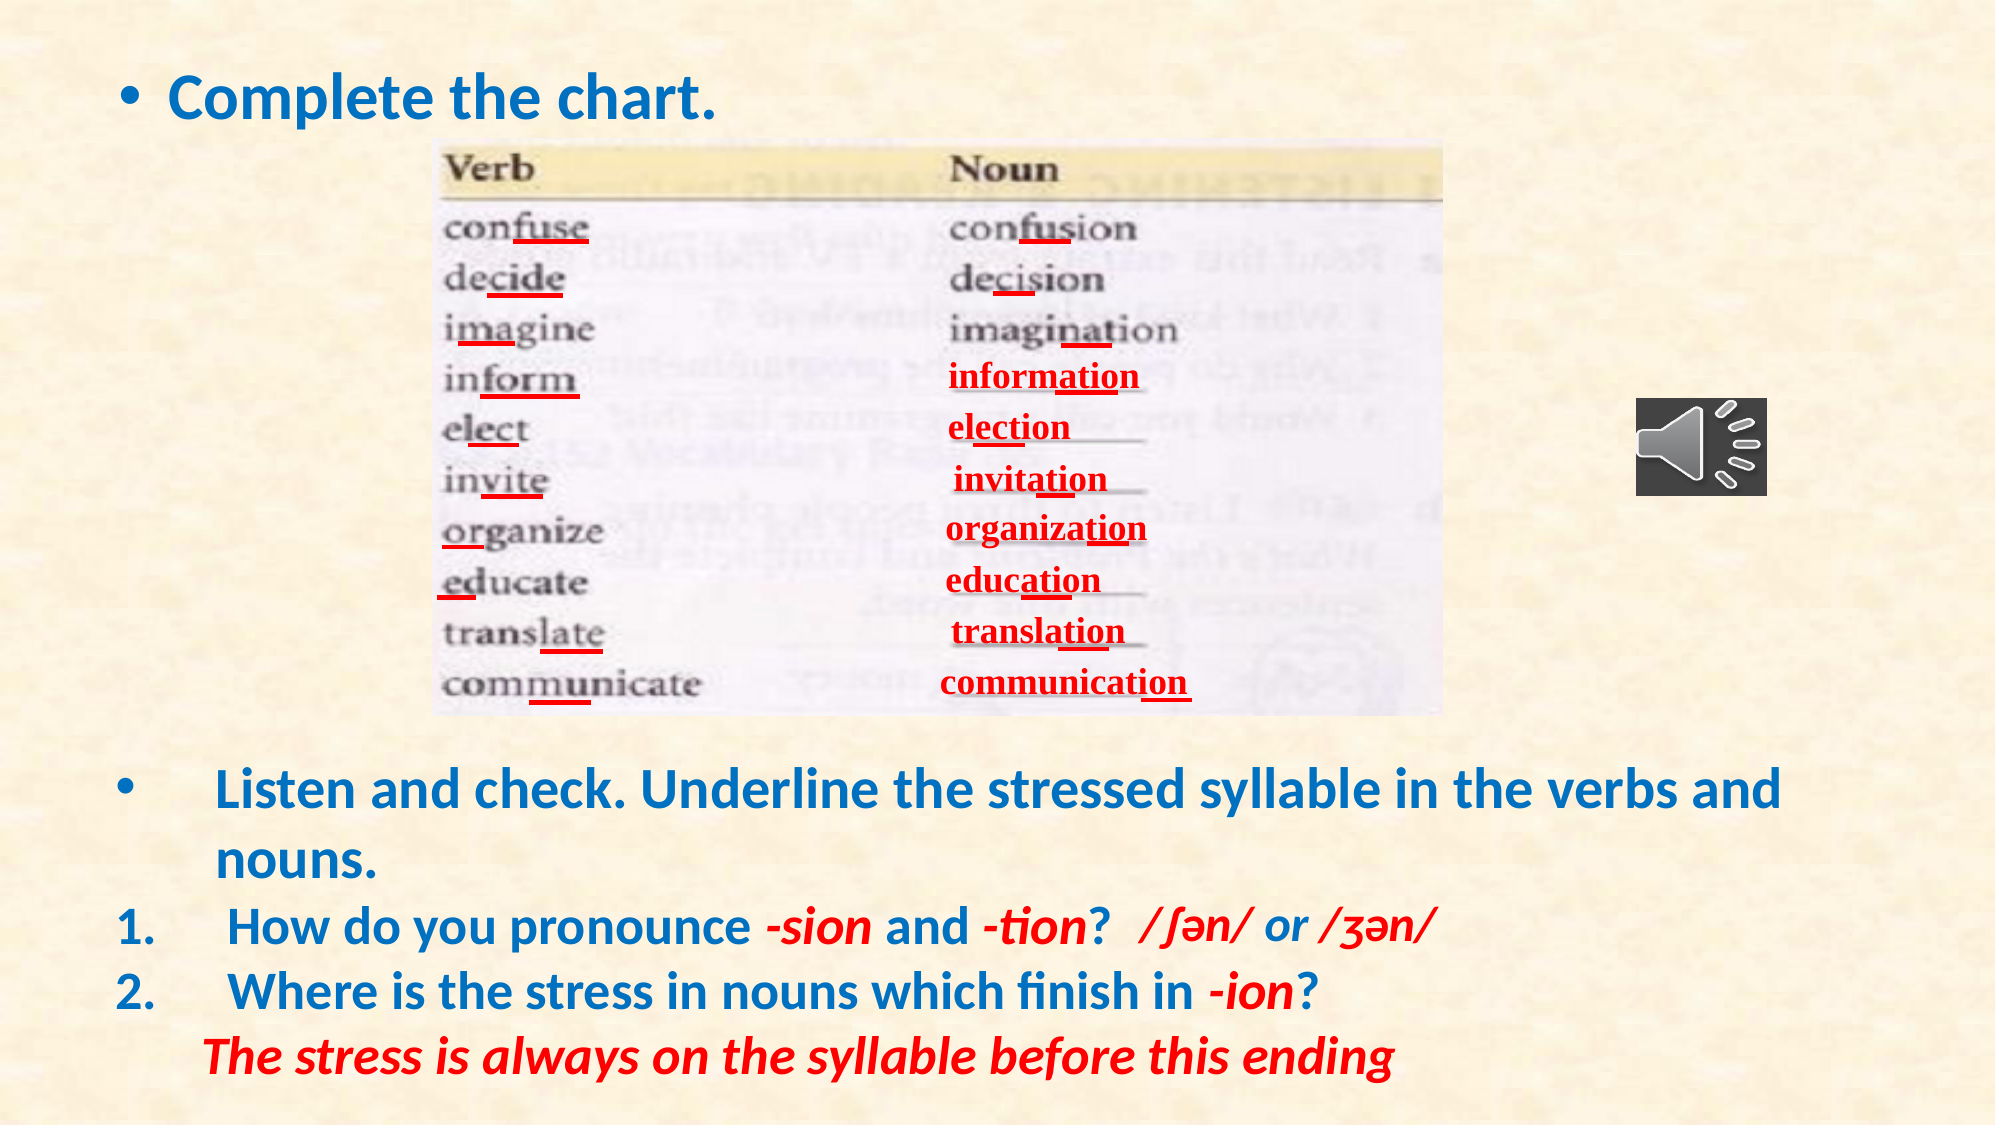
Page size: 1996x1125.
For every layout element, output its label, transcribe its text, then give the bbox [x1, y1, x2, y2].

text_box Complete the chart. [98, 52, 740, 144]
picture [0, 0, 1996, 1125]
text_box Listen and check. Underline the stressed syllable in the verbs and nouns. How do you pronounce -sion and -tion? Where is the stress in nouns which finish in -ion? The stress is always on the syllable before this ending [95, 740, 1962, 1096]
text_box /∫ən/ or /ʒən/ [1120, 888, 1457, 963]
